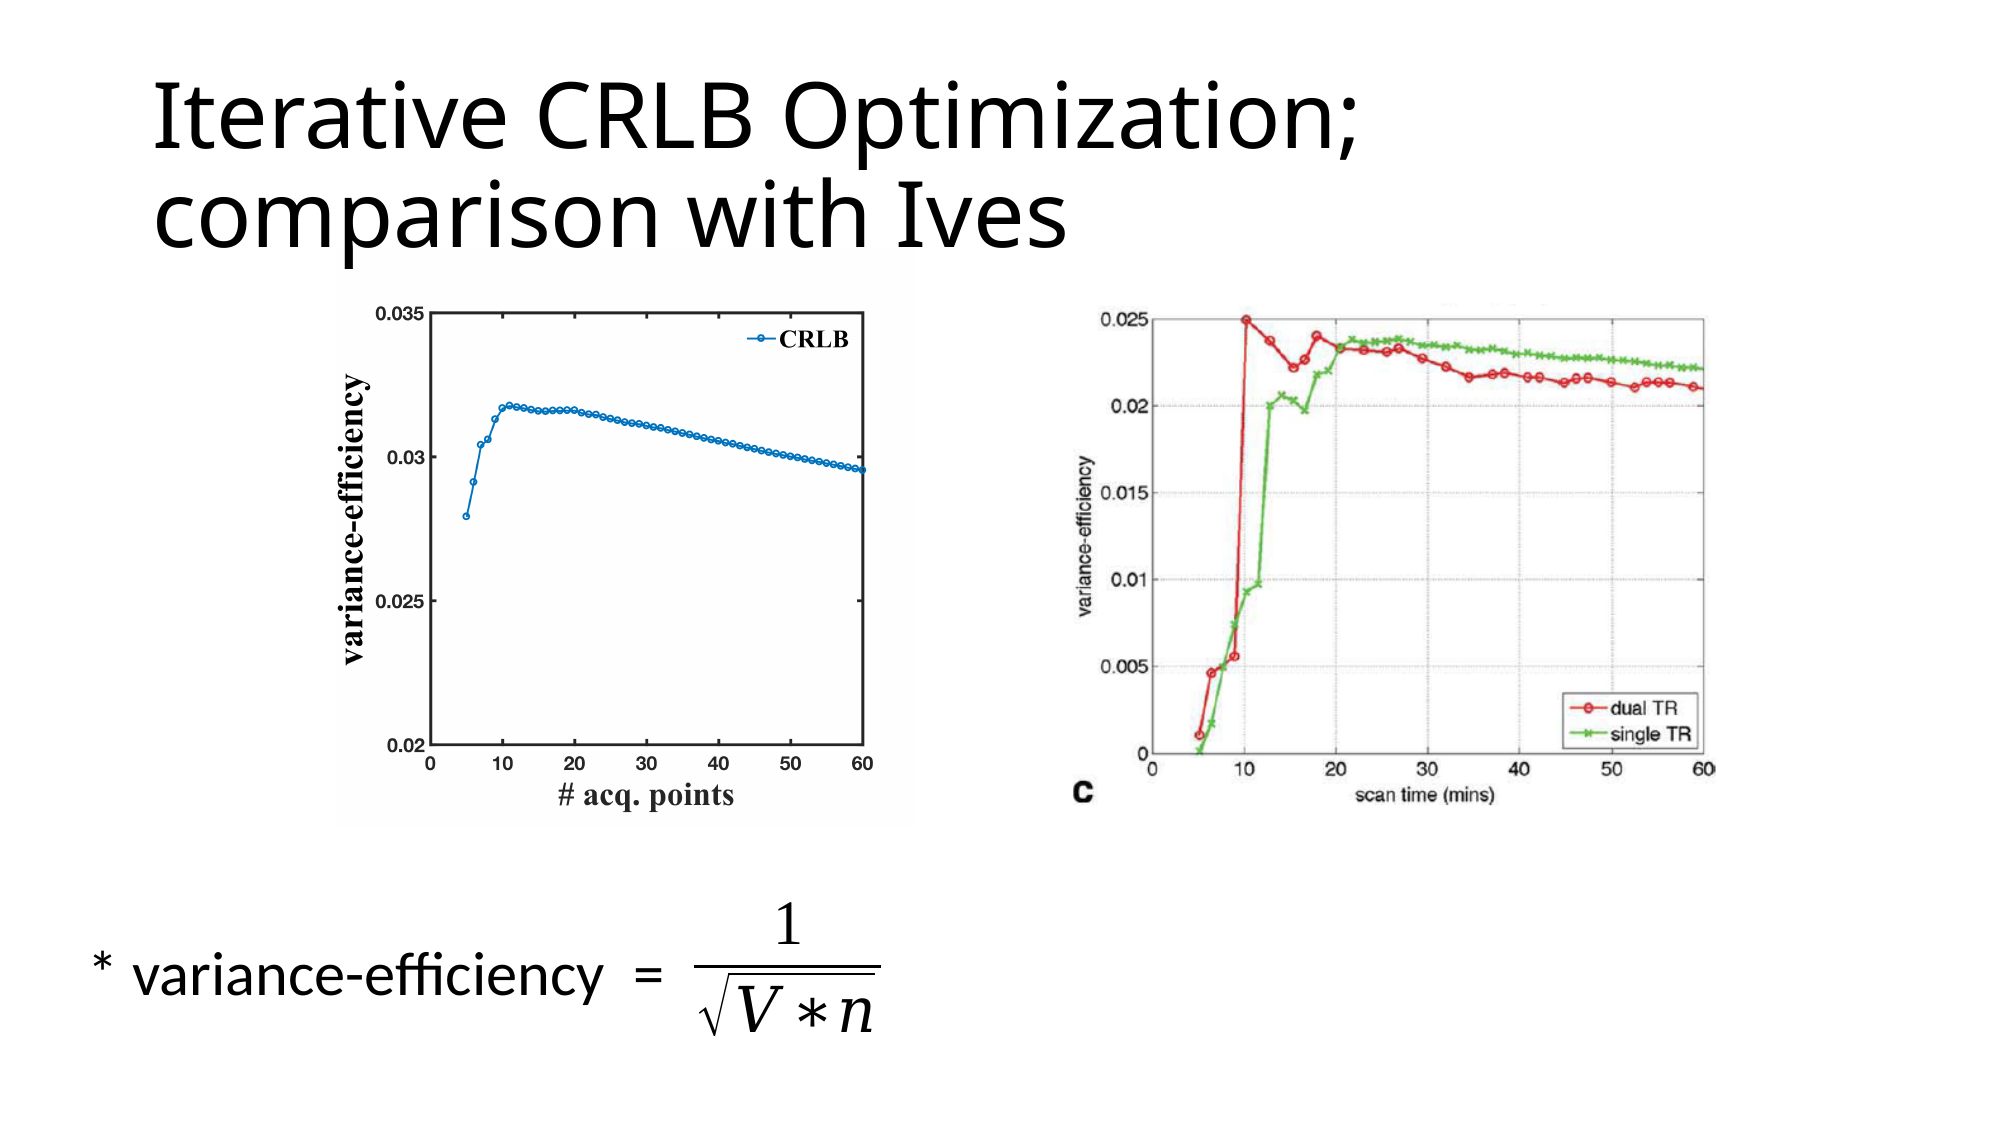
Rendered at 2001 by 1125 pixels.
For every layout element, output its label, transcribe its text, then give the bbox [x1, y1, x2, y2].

picture [336, 248, 918, 828]
text_box * variance-efficiency = [72, 925, 691, 1016]
title Iterative CRLB Optimization; comparison with Ives [137, 59, 1863, 278]
picture [1066, 303, 1722, 828]
